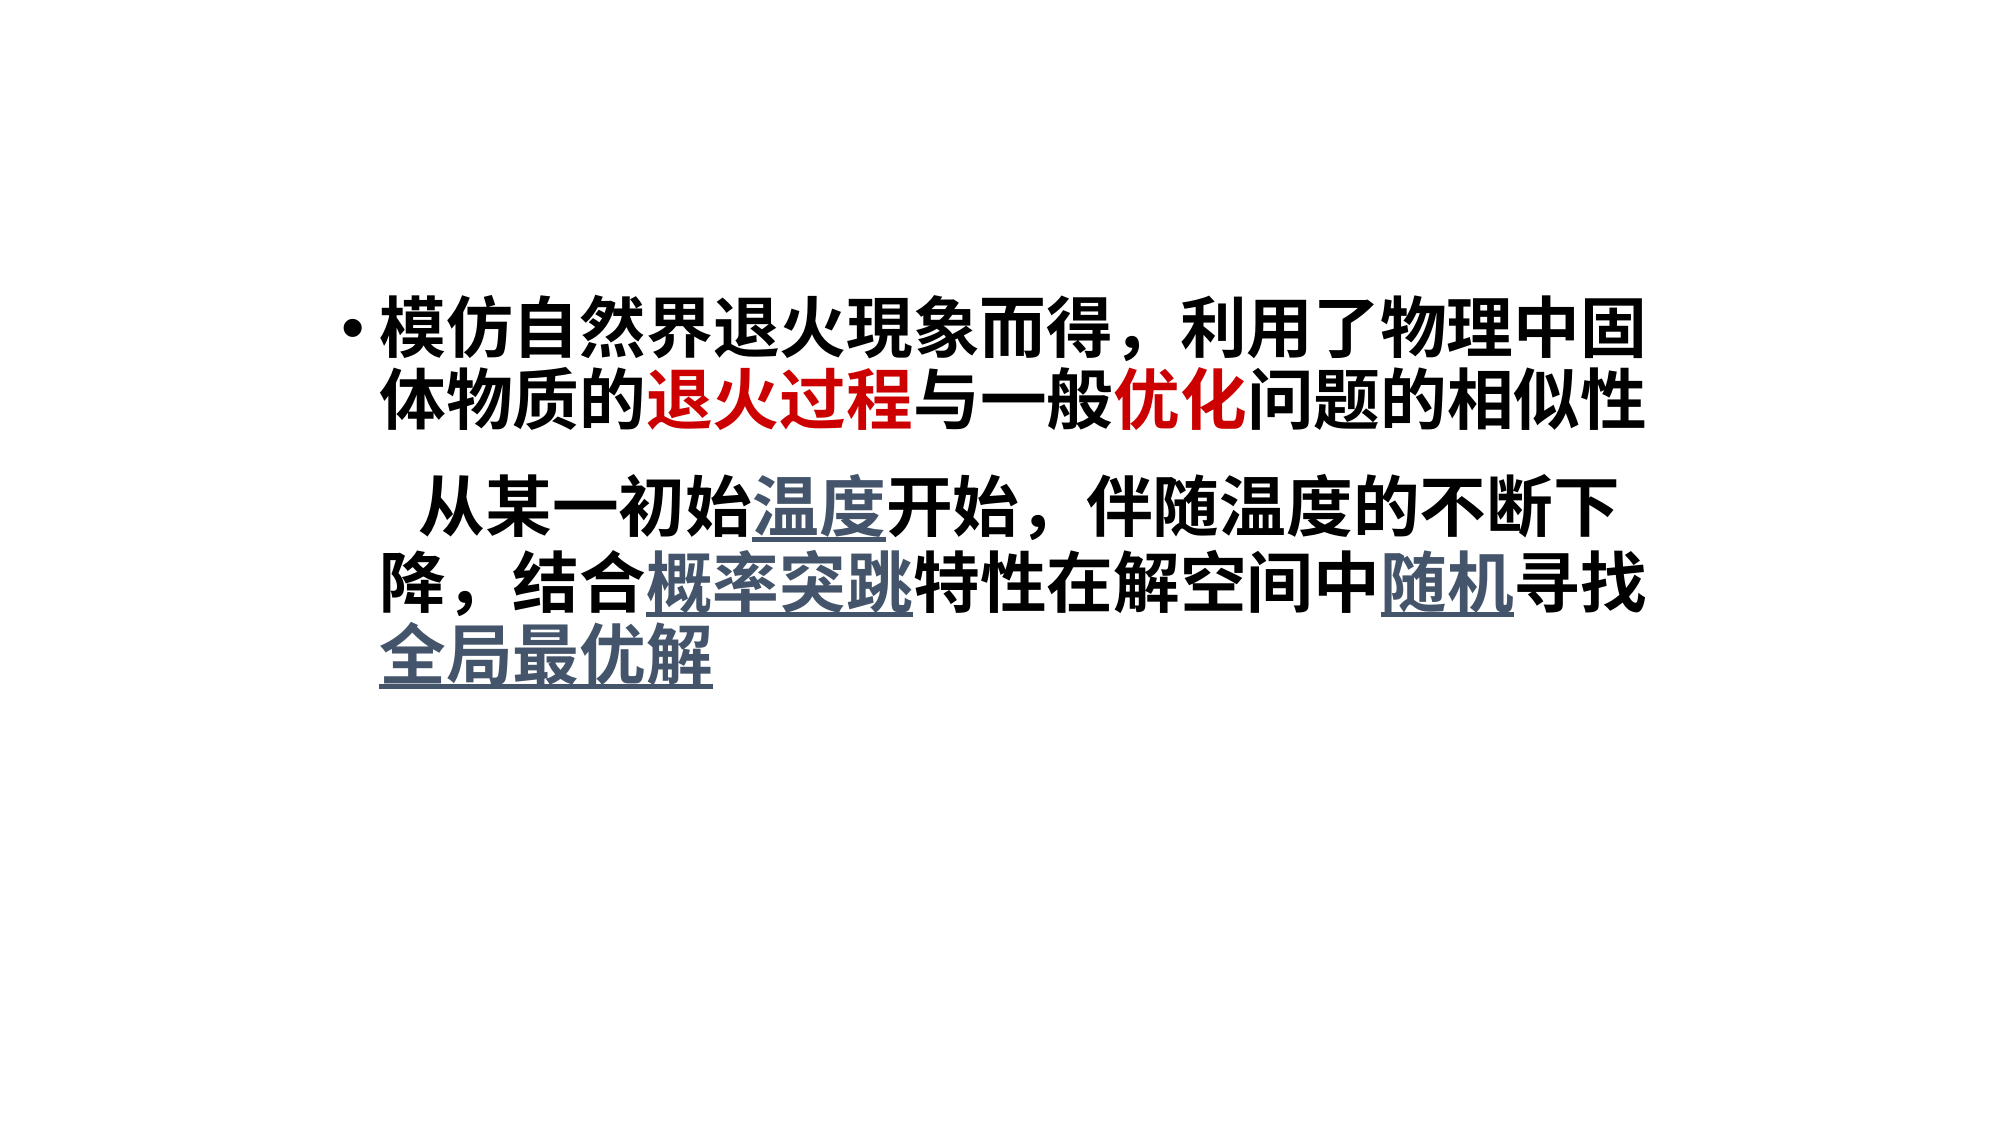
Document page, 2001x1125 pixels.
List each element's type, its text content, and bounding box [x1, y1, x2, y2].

list 模仿自然界退火現象而得，利用了物理中固体物质的退火过程与一般优化问题的相似性 从某一初始温度开始，伴随温度的不断下降，结合概率突跳特性在解空间中随机寻找全局最优解 [326, 287, 1686, 988]
